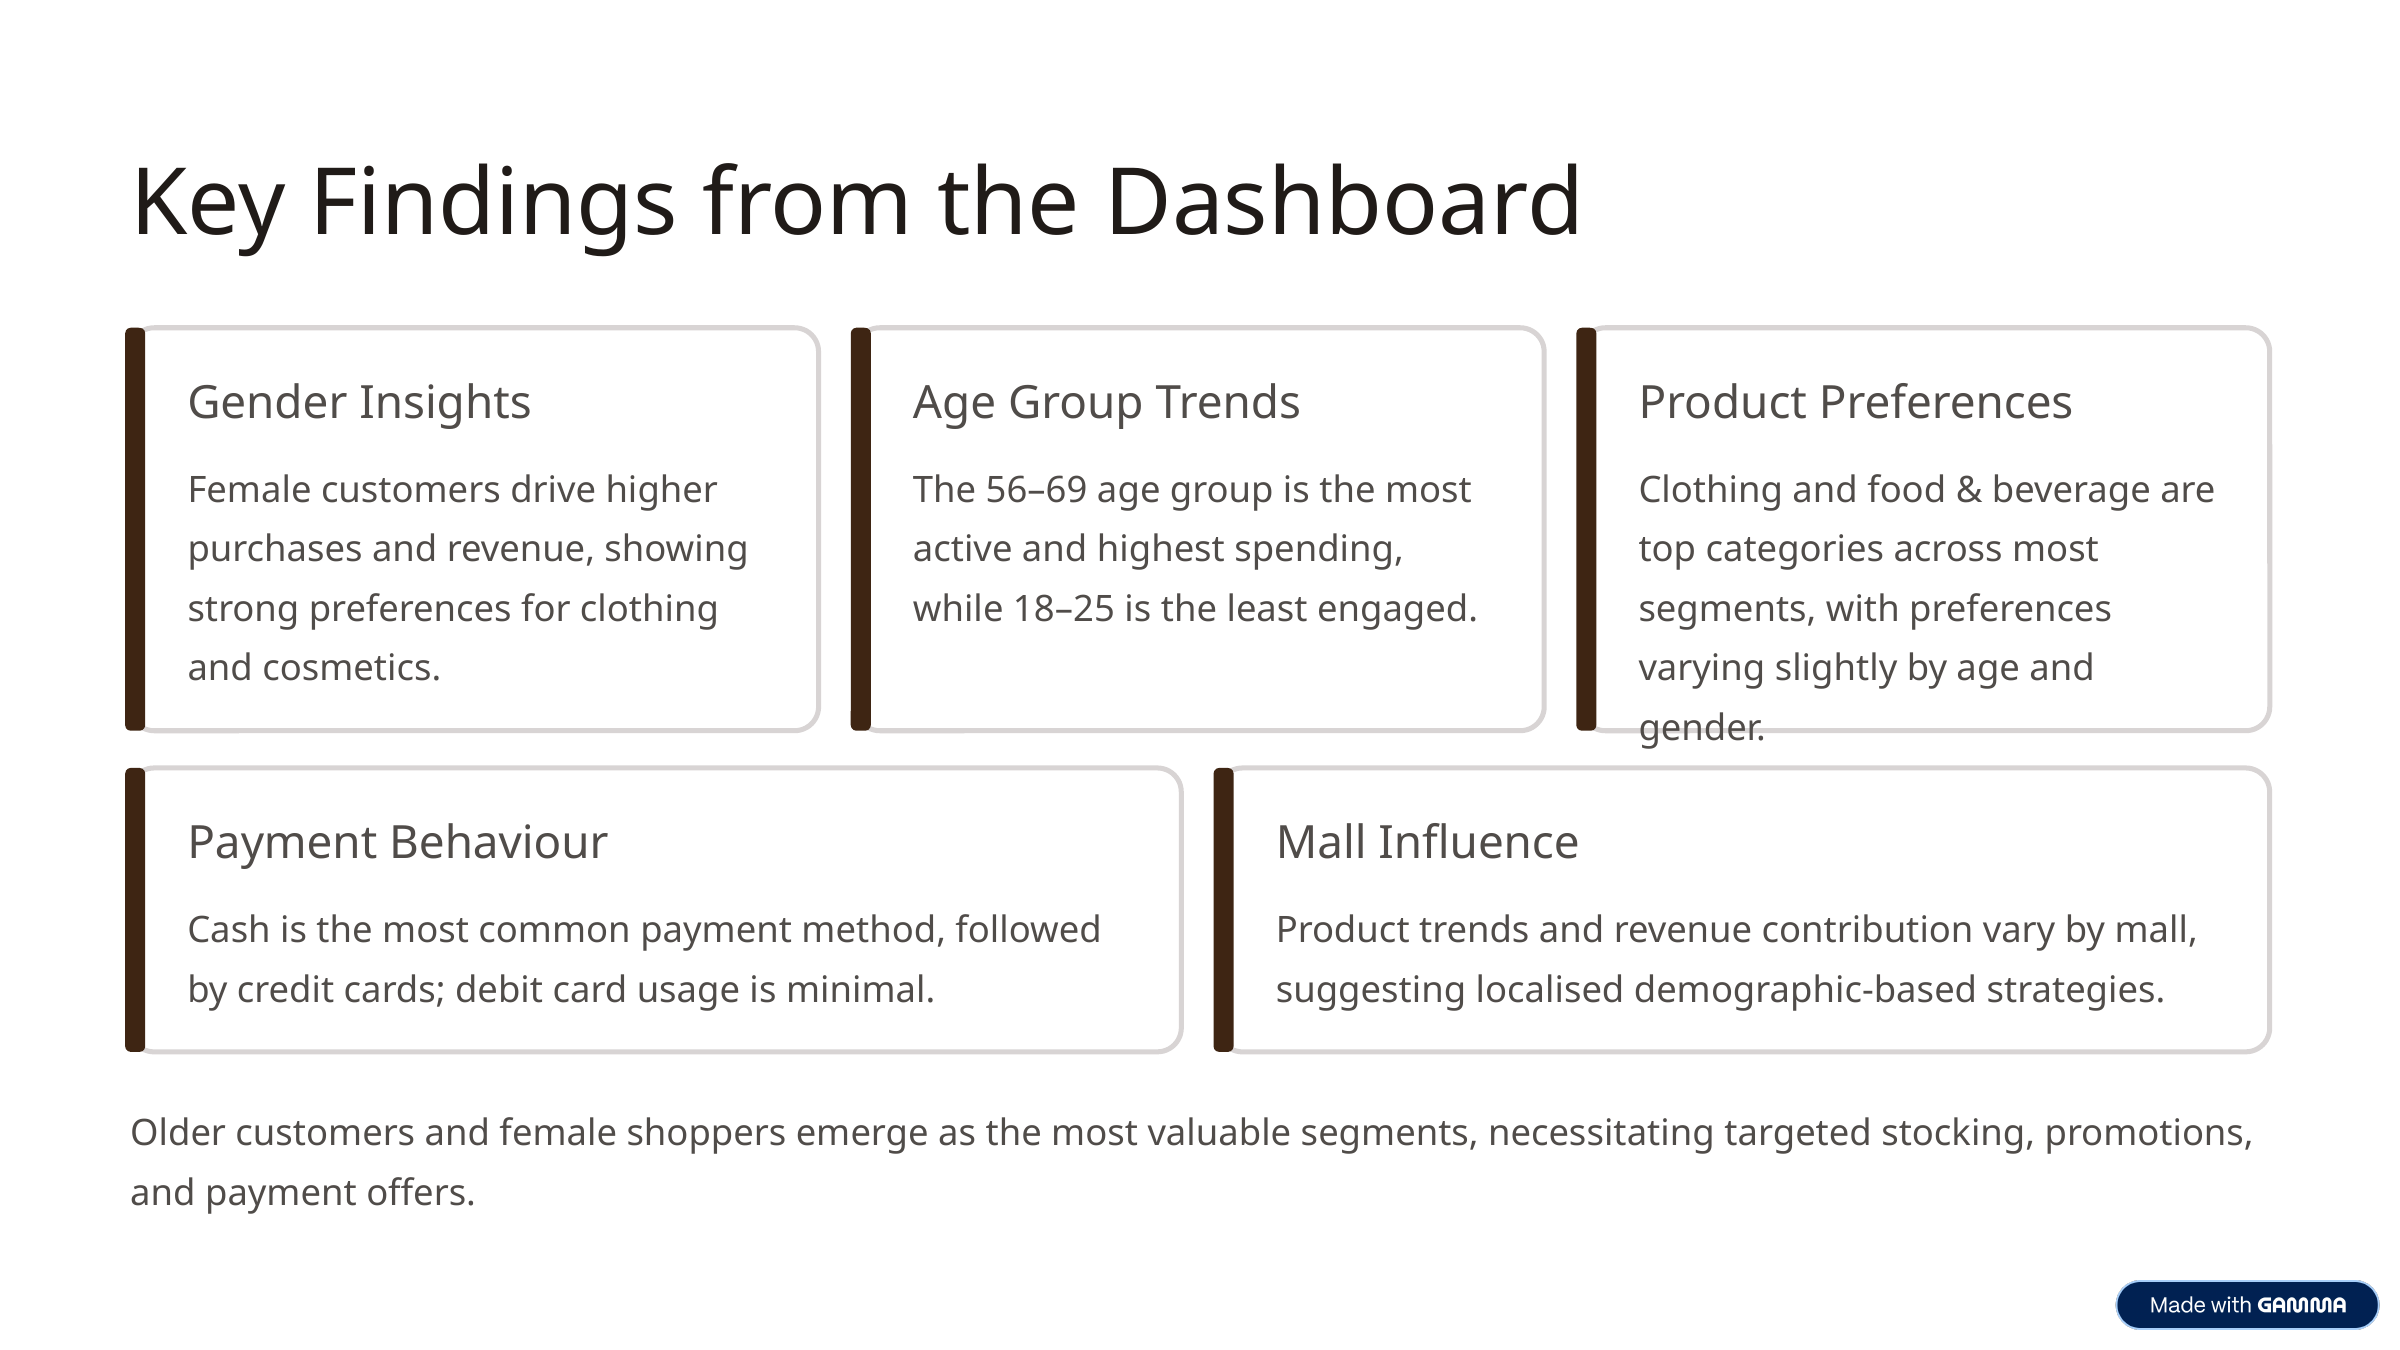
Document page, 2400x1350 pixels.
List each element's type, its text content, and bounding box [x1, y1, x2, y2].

text_box Gender Insights [187, 369, 653, 429]
text_box [125, 767, 146, 1052]
text_box Cash is the most common payment method, followed by credit cards; debit card usage is minimal. [187, 890, 1140, 1010]
text_box [850, 327, 871, 731]
text_box [125, 327, 146, 731]
text_box [144, 767, 1182, 1052]
text_box The 56–69 age group is the most active and highest spending, while 18–25 is the least engaged. [912, 450, 1502, 629]
text_box Female customers drive higher purchases and revenue, showing strong preferences for clothing and cosmetics. [187, 450, 777, 689]
text_box Product Preferences [1638, 369, 2104, 429]
text_box [1576, 327, 1597, 731]
text_box Mall Influence [1275, 810, 1741, 869]
text_box Key Findings from the Dashboard [130, 137, 1664, 254]
text_box Clothing and food & beverage are top categories across most segments, with preferences varying slightly by age and gender. [1638, 450, 2228, 689]
picture [2106, 1271, 2389, 1339]
text_box Older customers and female shoppers emerge as the most valuable segments, necessitating targeted stocking, promotions, and payment offers. [130, 1093, 2270, 1213]
text_box [1596, 327, 2270, 731]
text_box Product trends and revenue contribution vary by mall, suggesting localised demographic-based strategies. [1275, 890, 2228, 1010]
text_box [870, 327, 1545, 731]
text_box [1213, 767, 1234, 1052]
text_box Age Group Trends [912, 369, 1378, 429]
text_box Payment Behaviour [187, 810, 653, 869]
text_box [1233, 767, 2270, 1052]
text_box [144, 327, 819, 731]
